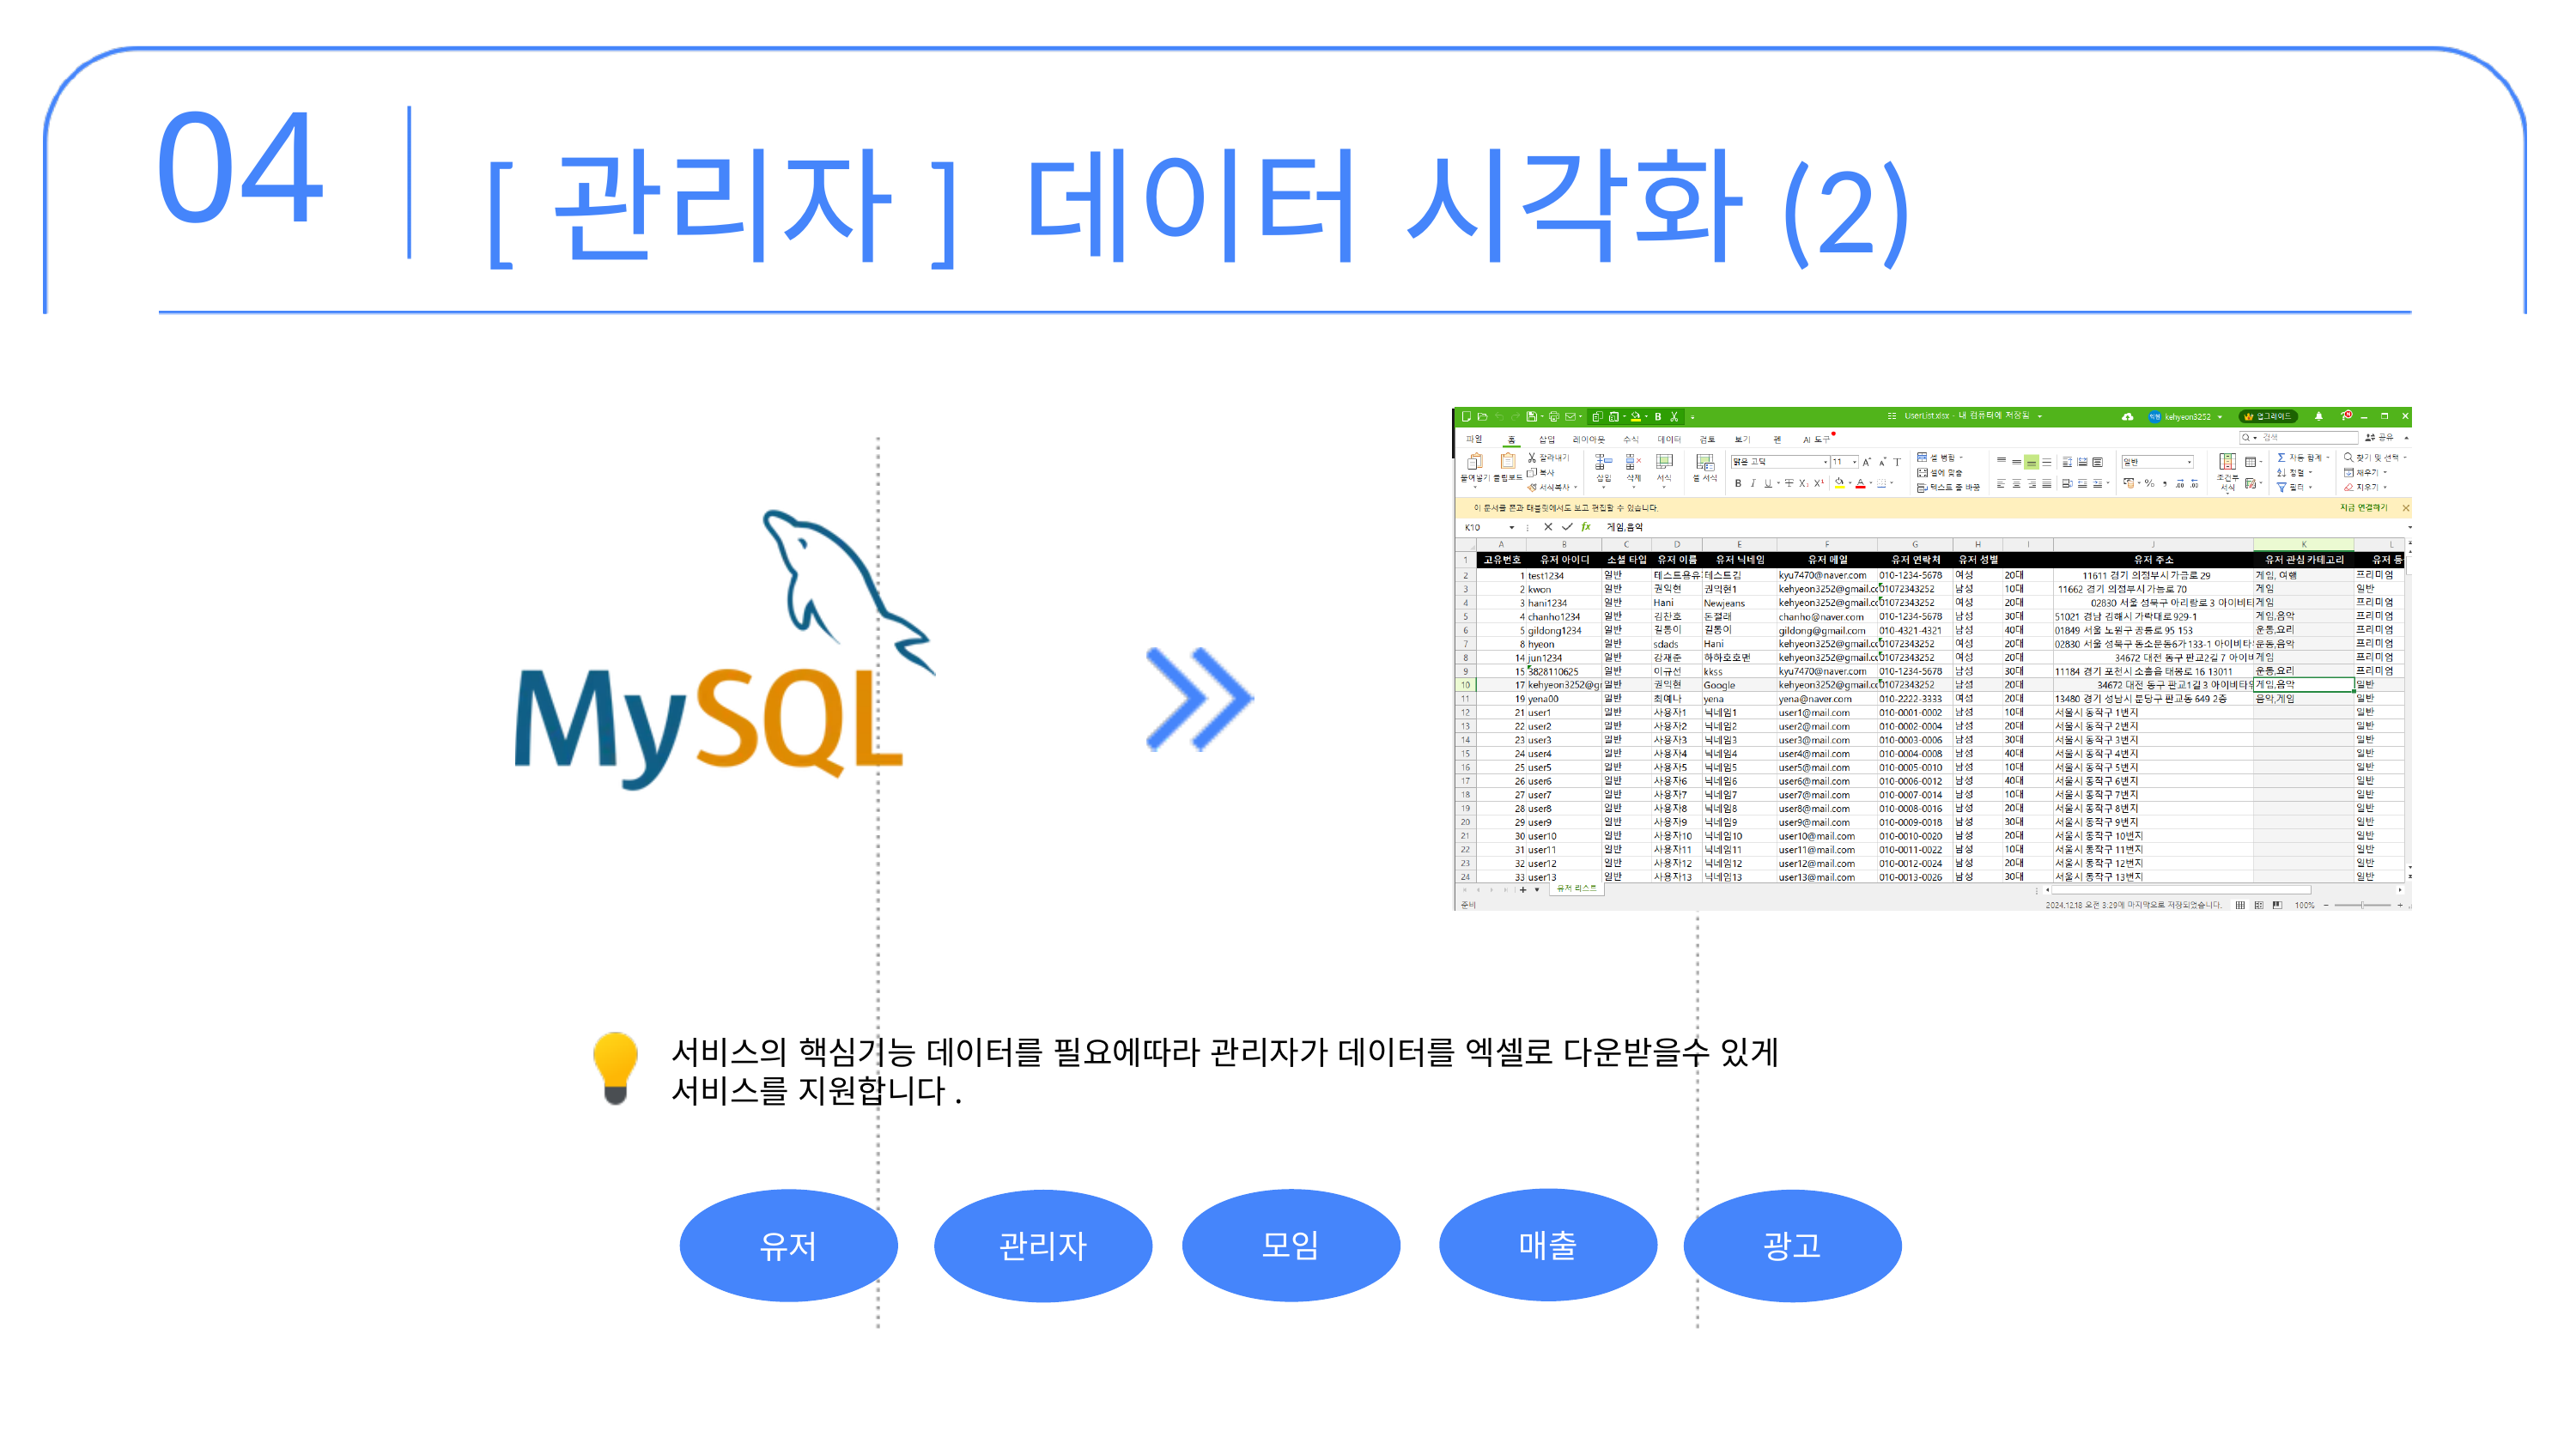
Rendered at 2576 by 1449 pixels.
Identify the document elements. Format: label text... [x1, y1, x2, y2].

text_box [관리자] 데이터 시각화(2) [481, 93, 1146, 269]
text_box [관리자] 데이터 시각화(2) [1425, 93, 2242, 269]
picture [876, 1117, 879, 1213]
text_box 04 [152, 75, 421, 287]
text_box 유저 [679, 1189, 898, 1302]
text_box 서비스의 핵심기능 데이터를 필요에따라 관리자가 데이터를 엑셀로 다운받을수 있게 서비스를 지원합니다. [659, 1026, 1146, 1117]
text_box 관리자 [934, 1189, 1146, 1303]
picture [572, 1025, 659, 1113]
text_box 서비스의 핵심기능 데이터를 필요에따라 관리자가 데이터를 엑셀로 다운받을수 있게 서비스를 지원합니다. [1425, 1026, 1909, 1117]
picture [876, 1278, 879, 1330]
text_box 매출 [1439, 1188, 1658, 1301]
text_box 광고 [1683, 1189, 1903, 1303]
picture [45, 0, 2526, 1422]
